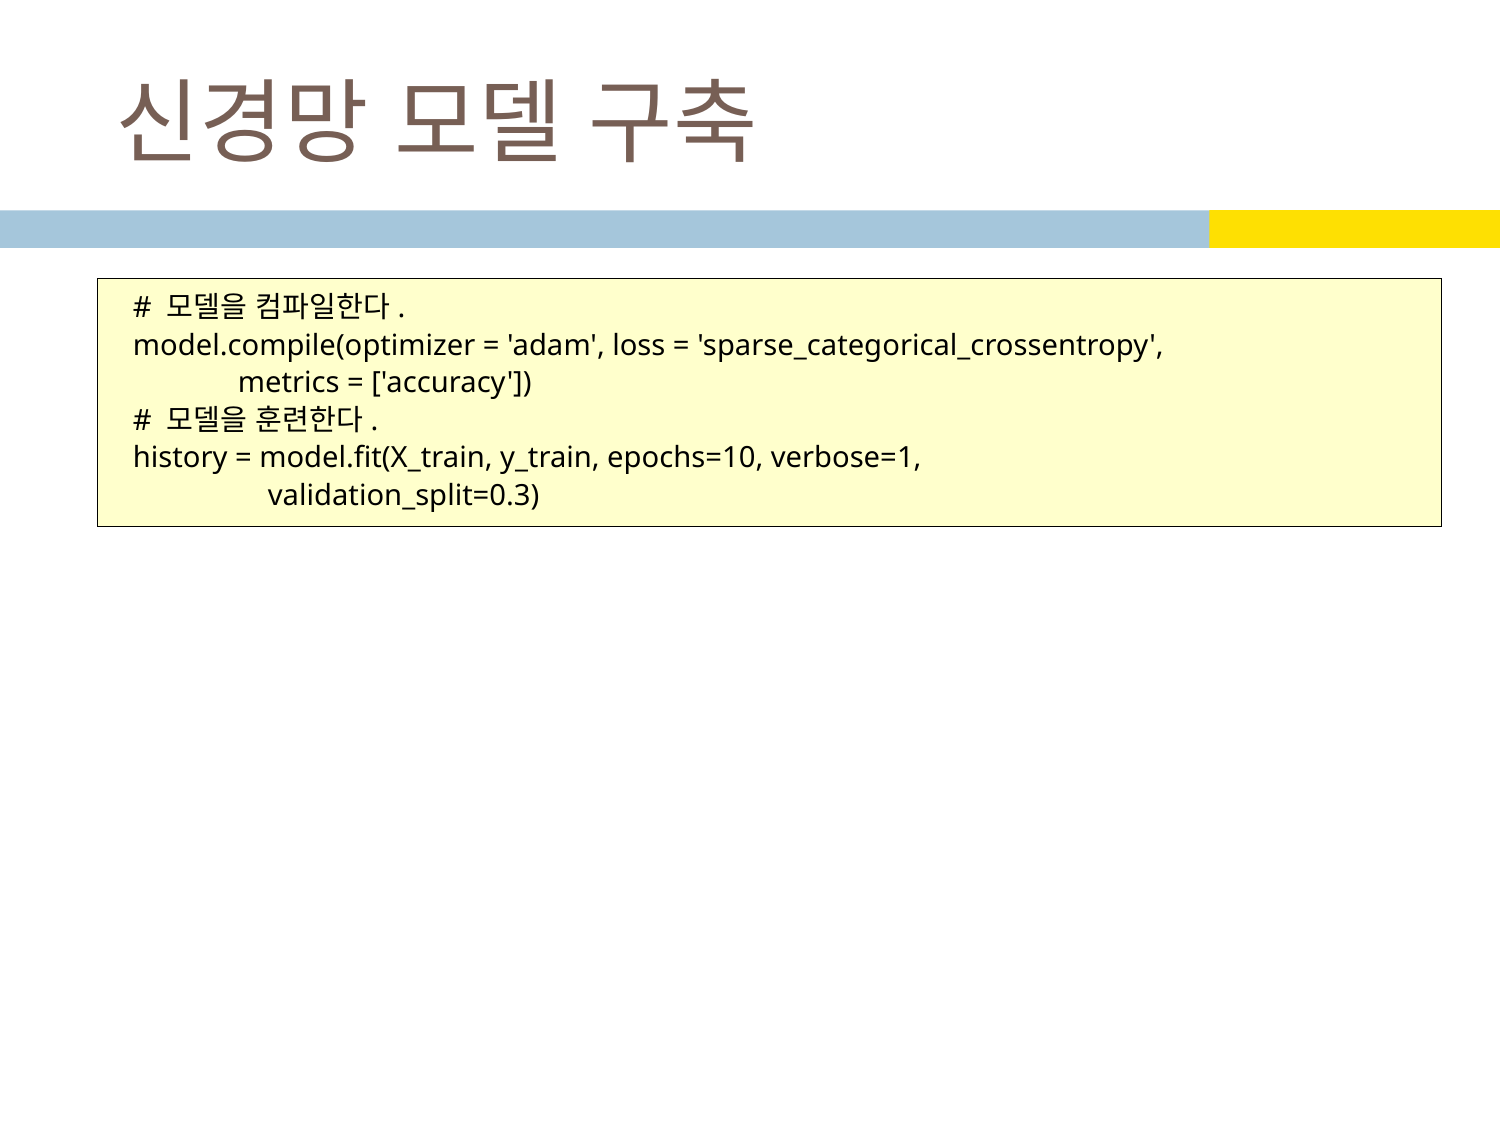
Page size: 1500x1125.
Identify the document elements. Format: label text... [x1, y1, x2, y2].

text_box # 모델을 컴파일한다. model.compile(optimizer = 'adam', loss = 'sparse_categorical_crossentropy', metrics = ['accuracy']) # 모델을 훈련한다. history = model.fit(X_train, y_train, epochs=10, verbose=1, validation_split=0.3) [97, 278, 1442, 527]
title 신경망 모델 구축 [100, 37, 1438, 200]
